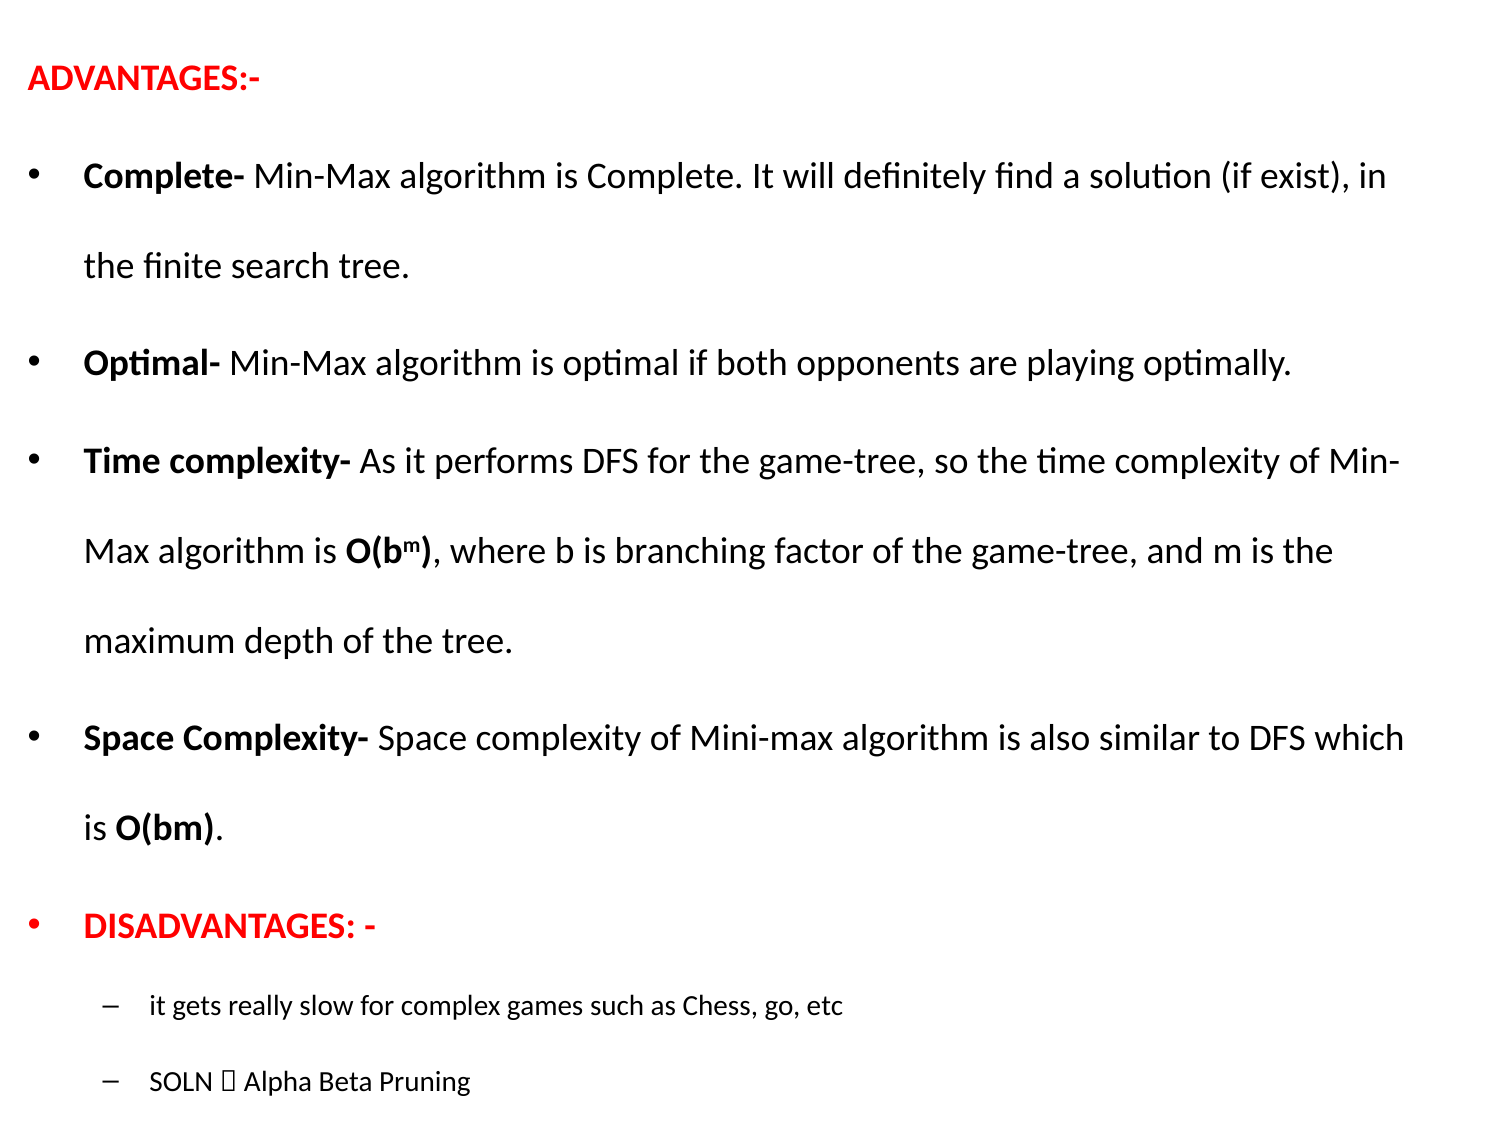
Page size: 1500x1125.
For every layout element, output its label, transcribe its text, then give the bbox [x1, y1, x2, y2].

list ADVANTAGES:- Complete- Min-Max algorithm is Complete. It will definitely find a solution (if exist), in the finite search tree. Optimal- Min-Max algorithm is optimal if both opponents are playing optimally. Time complexity- As it performs DFS for the game-tree, so the time complexity of Min-Max algorithm is O(bm), where b is branching factor of the game-tree, and m is the maximum depth of the tree. Space Complexity- Space complexity of Mini-max algorithm is also similar to DFS which is O(bm). DISADVANTAGES: - it gets really slow for complex games such as Chess, go, etc SOLN  Alpha Beta Pruning [12, 0, 1425, 1051]
